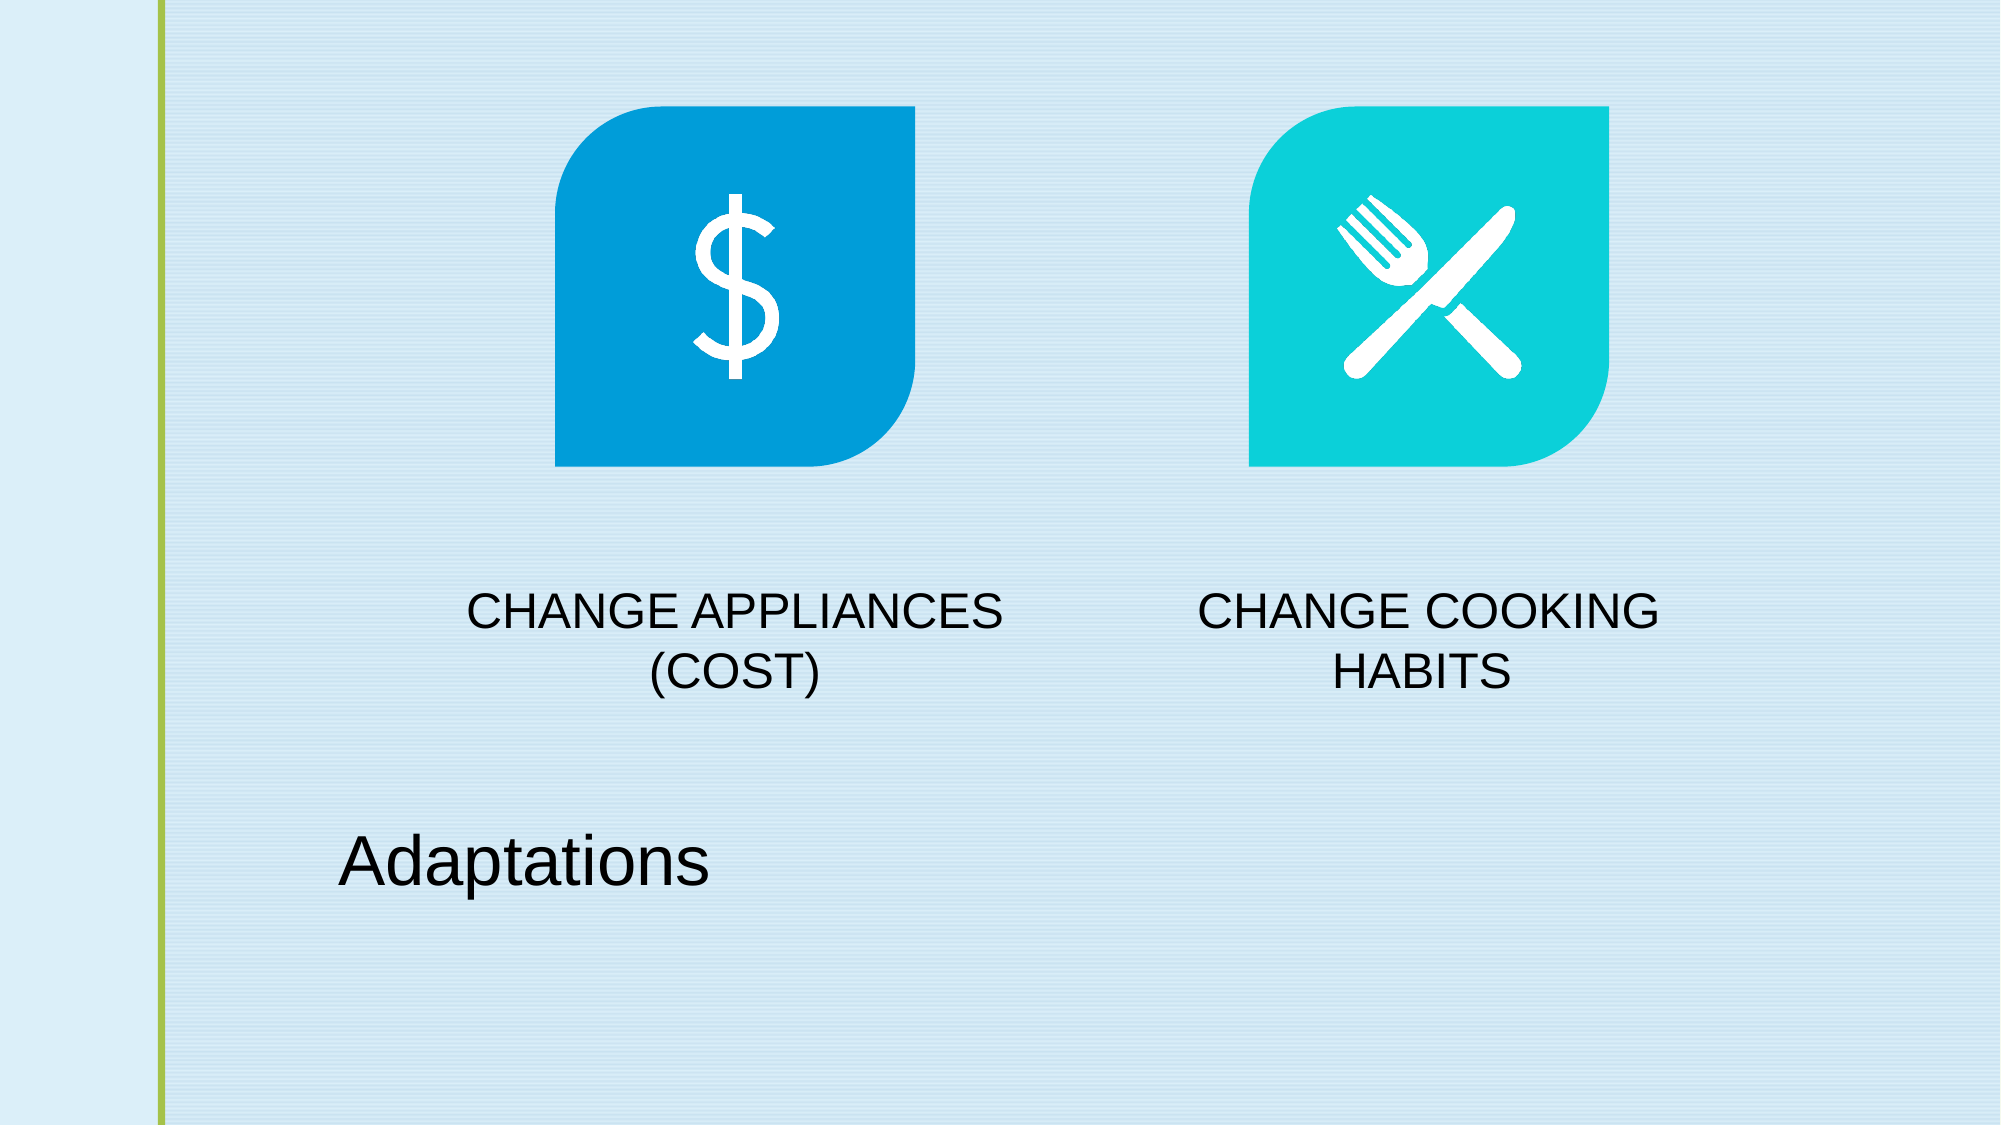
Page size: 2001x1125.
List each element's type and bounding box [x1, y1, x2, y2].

picture [0, 0, 2001, 1125]
list [272, 105, 1892, 698]
